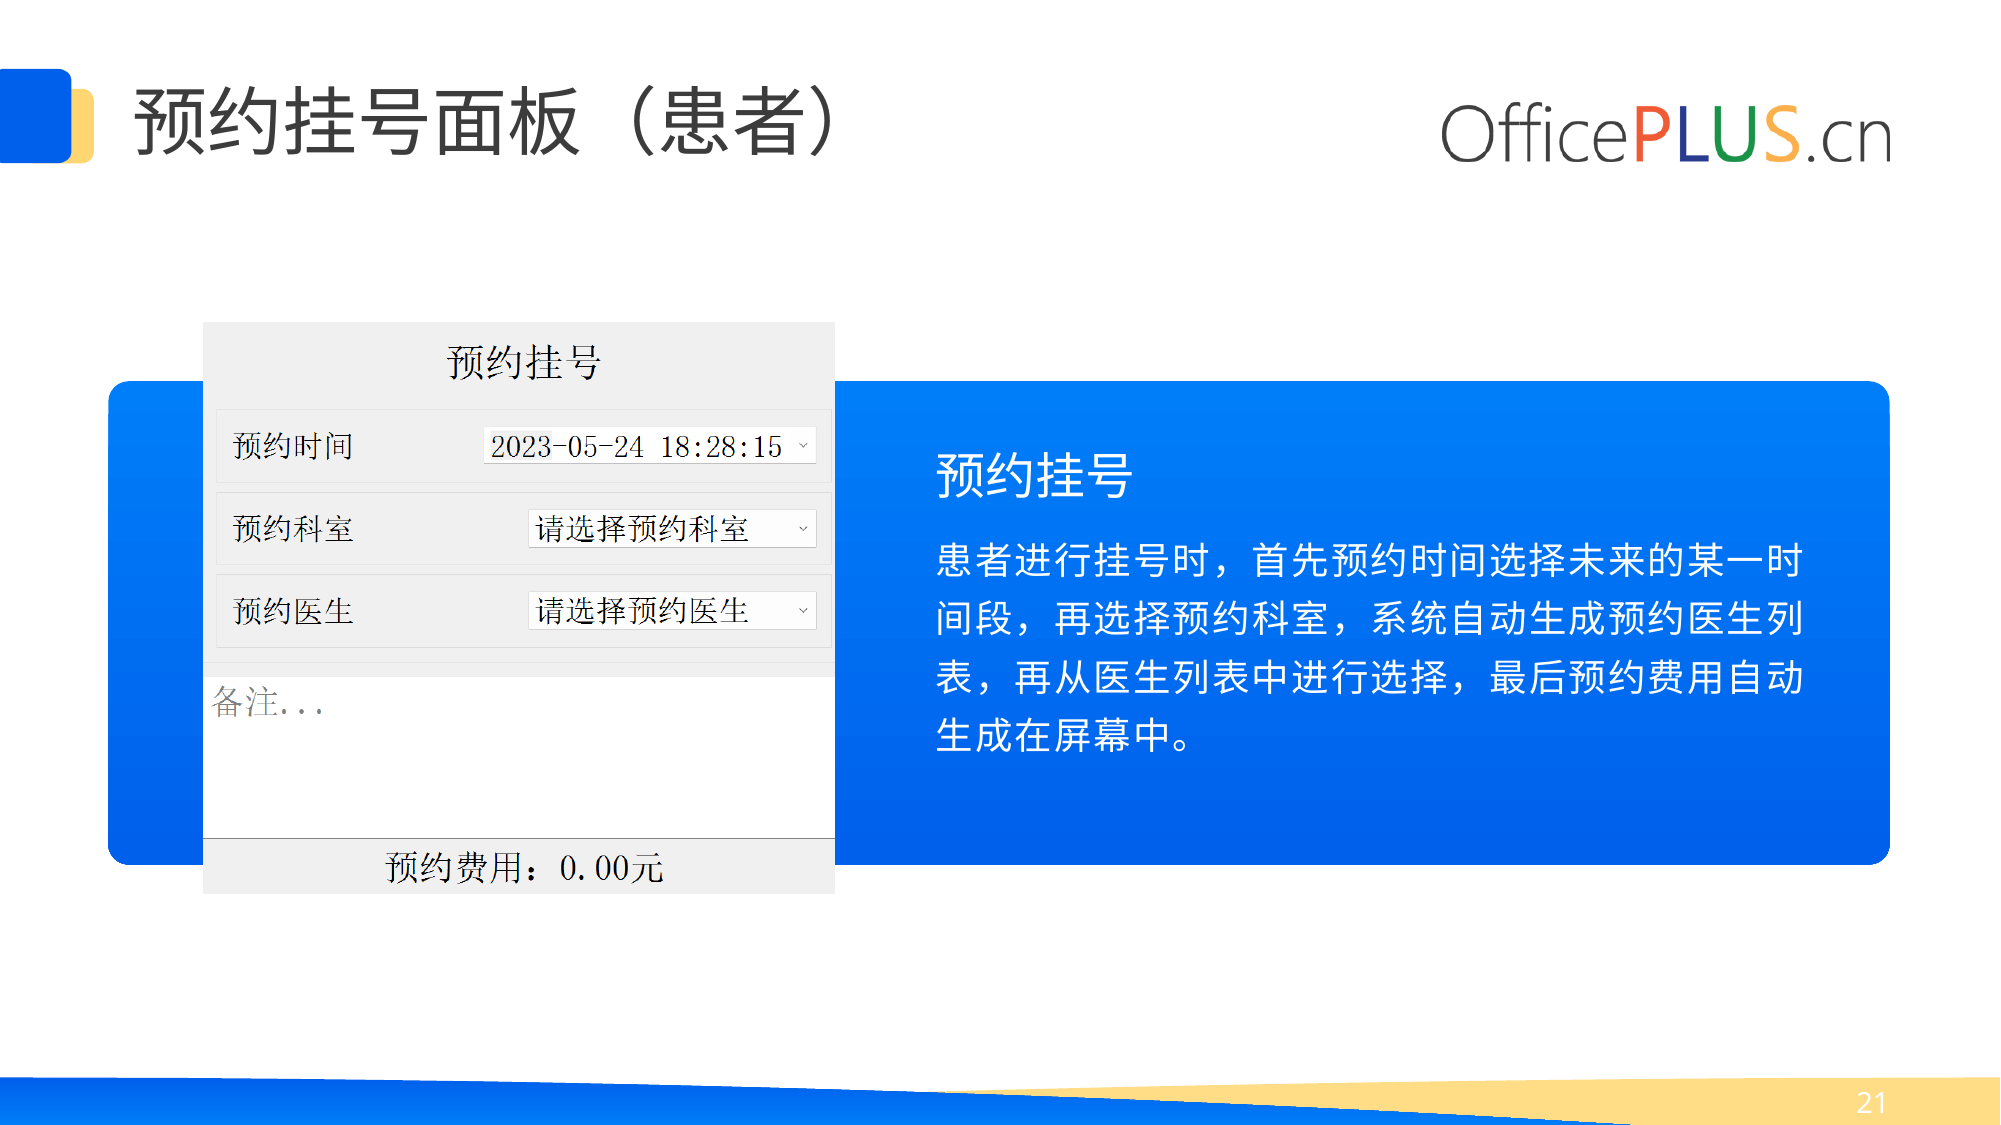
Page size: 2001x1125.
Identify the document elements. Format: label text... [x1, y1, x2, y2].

text_box 预约挂号面板（患者） [132, 73, 1280, 178]
text_box 患者进行挂号时，首先预约时间选择未来的某一时间段，再选择预约科室，系统自动生成预约医生列表，再从医生列表中进行选择，最后预约费用自动生成在屏幕中。 [920, 515, 1827, 765]
picture [1442, 102, 1890, 162]
text_box 预约挂号 [920, 437, 1777, 513]
text_box [835, 381, 1890, 865]
picture [203, 322, 835, 894]
text_box [108, 381, 203, 865]
